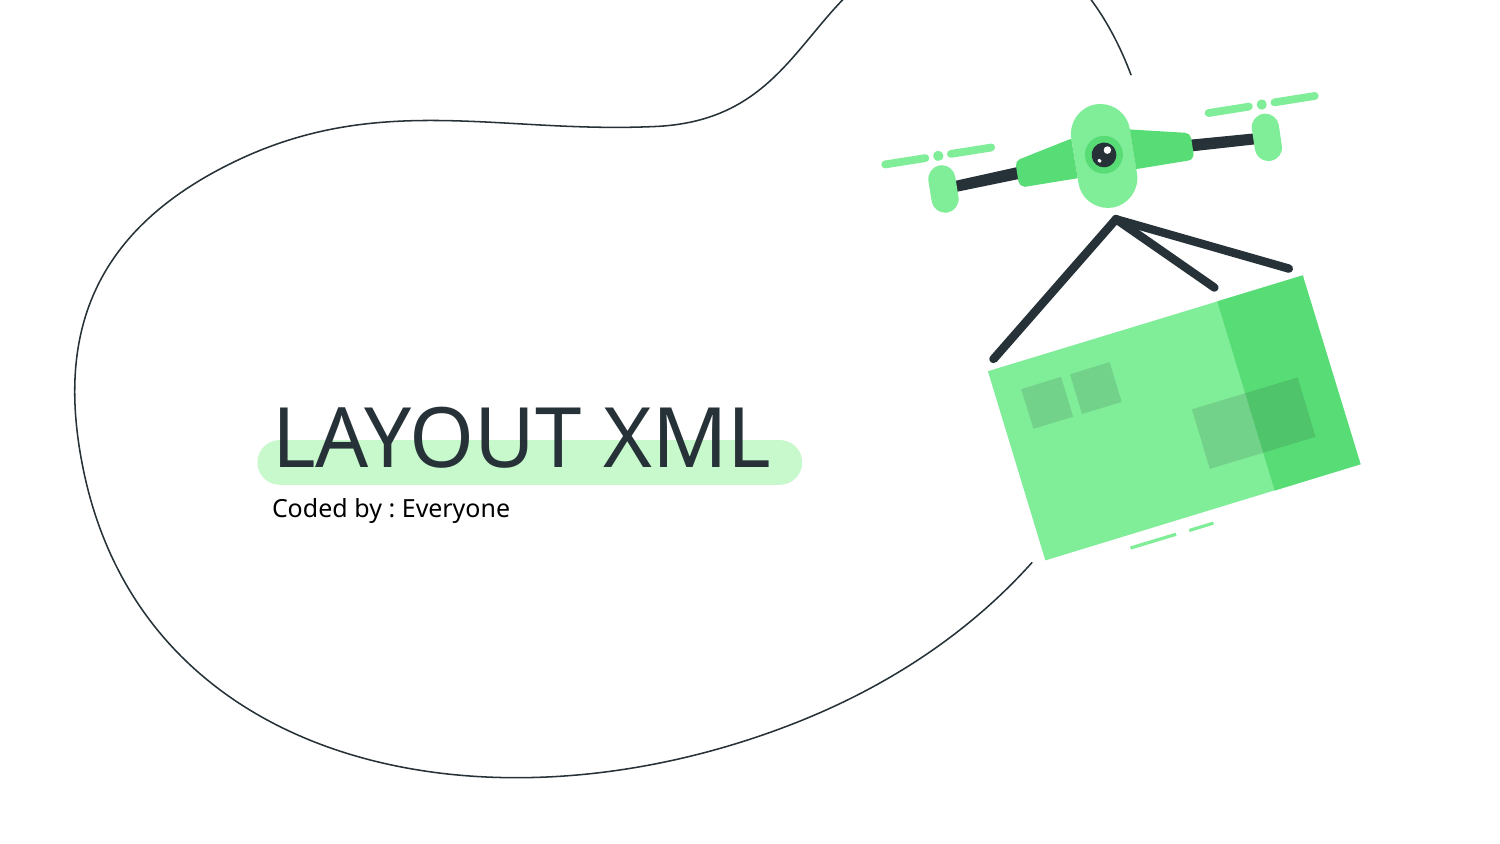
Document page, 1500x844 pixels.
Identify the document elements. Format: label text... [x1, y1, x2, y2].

title LAYOUT XML [257, 369, 875, 487]
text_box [880, 74, 1408, 591]
text_box Coded by : Everyone [257, 484, 623, 530]
